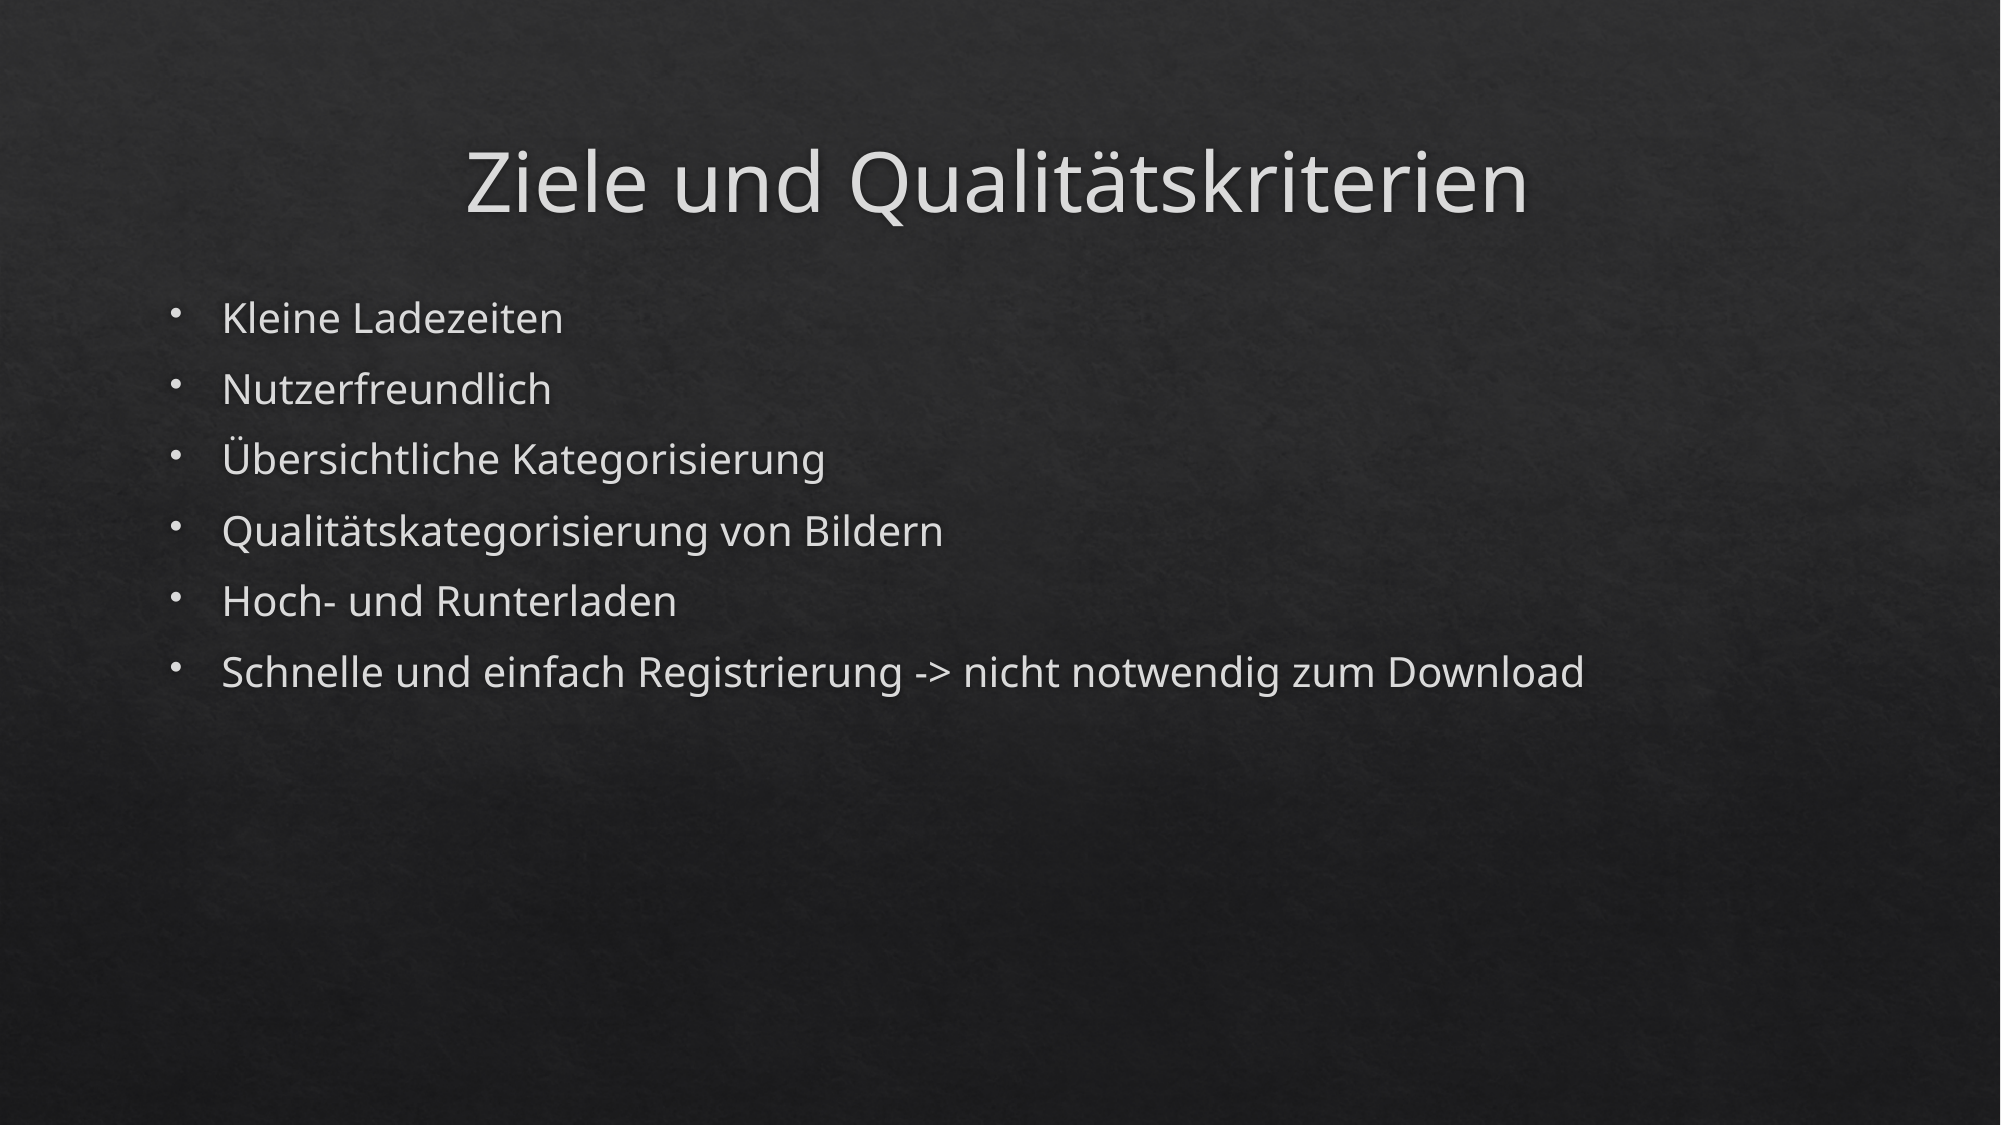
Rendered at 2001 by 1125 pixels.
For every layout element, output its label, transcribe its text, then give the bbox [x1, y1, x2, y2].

list Kleine Ladezeiten Nutzerfreundlich Übersichtliche Kategorisierung Qualitätskategorisierung von Bildern Hoch- und Runterladen Schnelle und einfach Registrierung -> nicht notwendig zum Download [149, 284, 1849, 950]
title Ziele und Qualitätskriterien [149, 99, 1849, 260]
